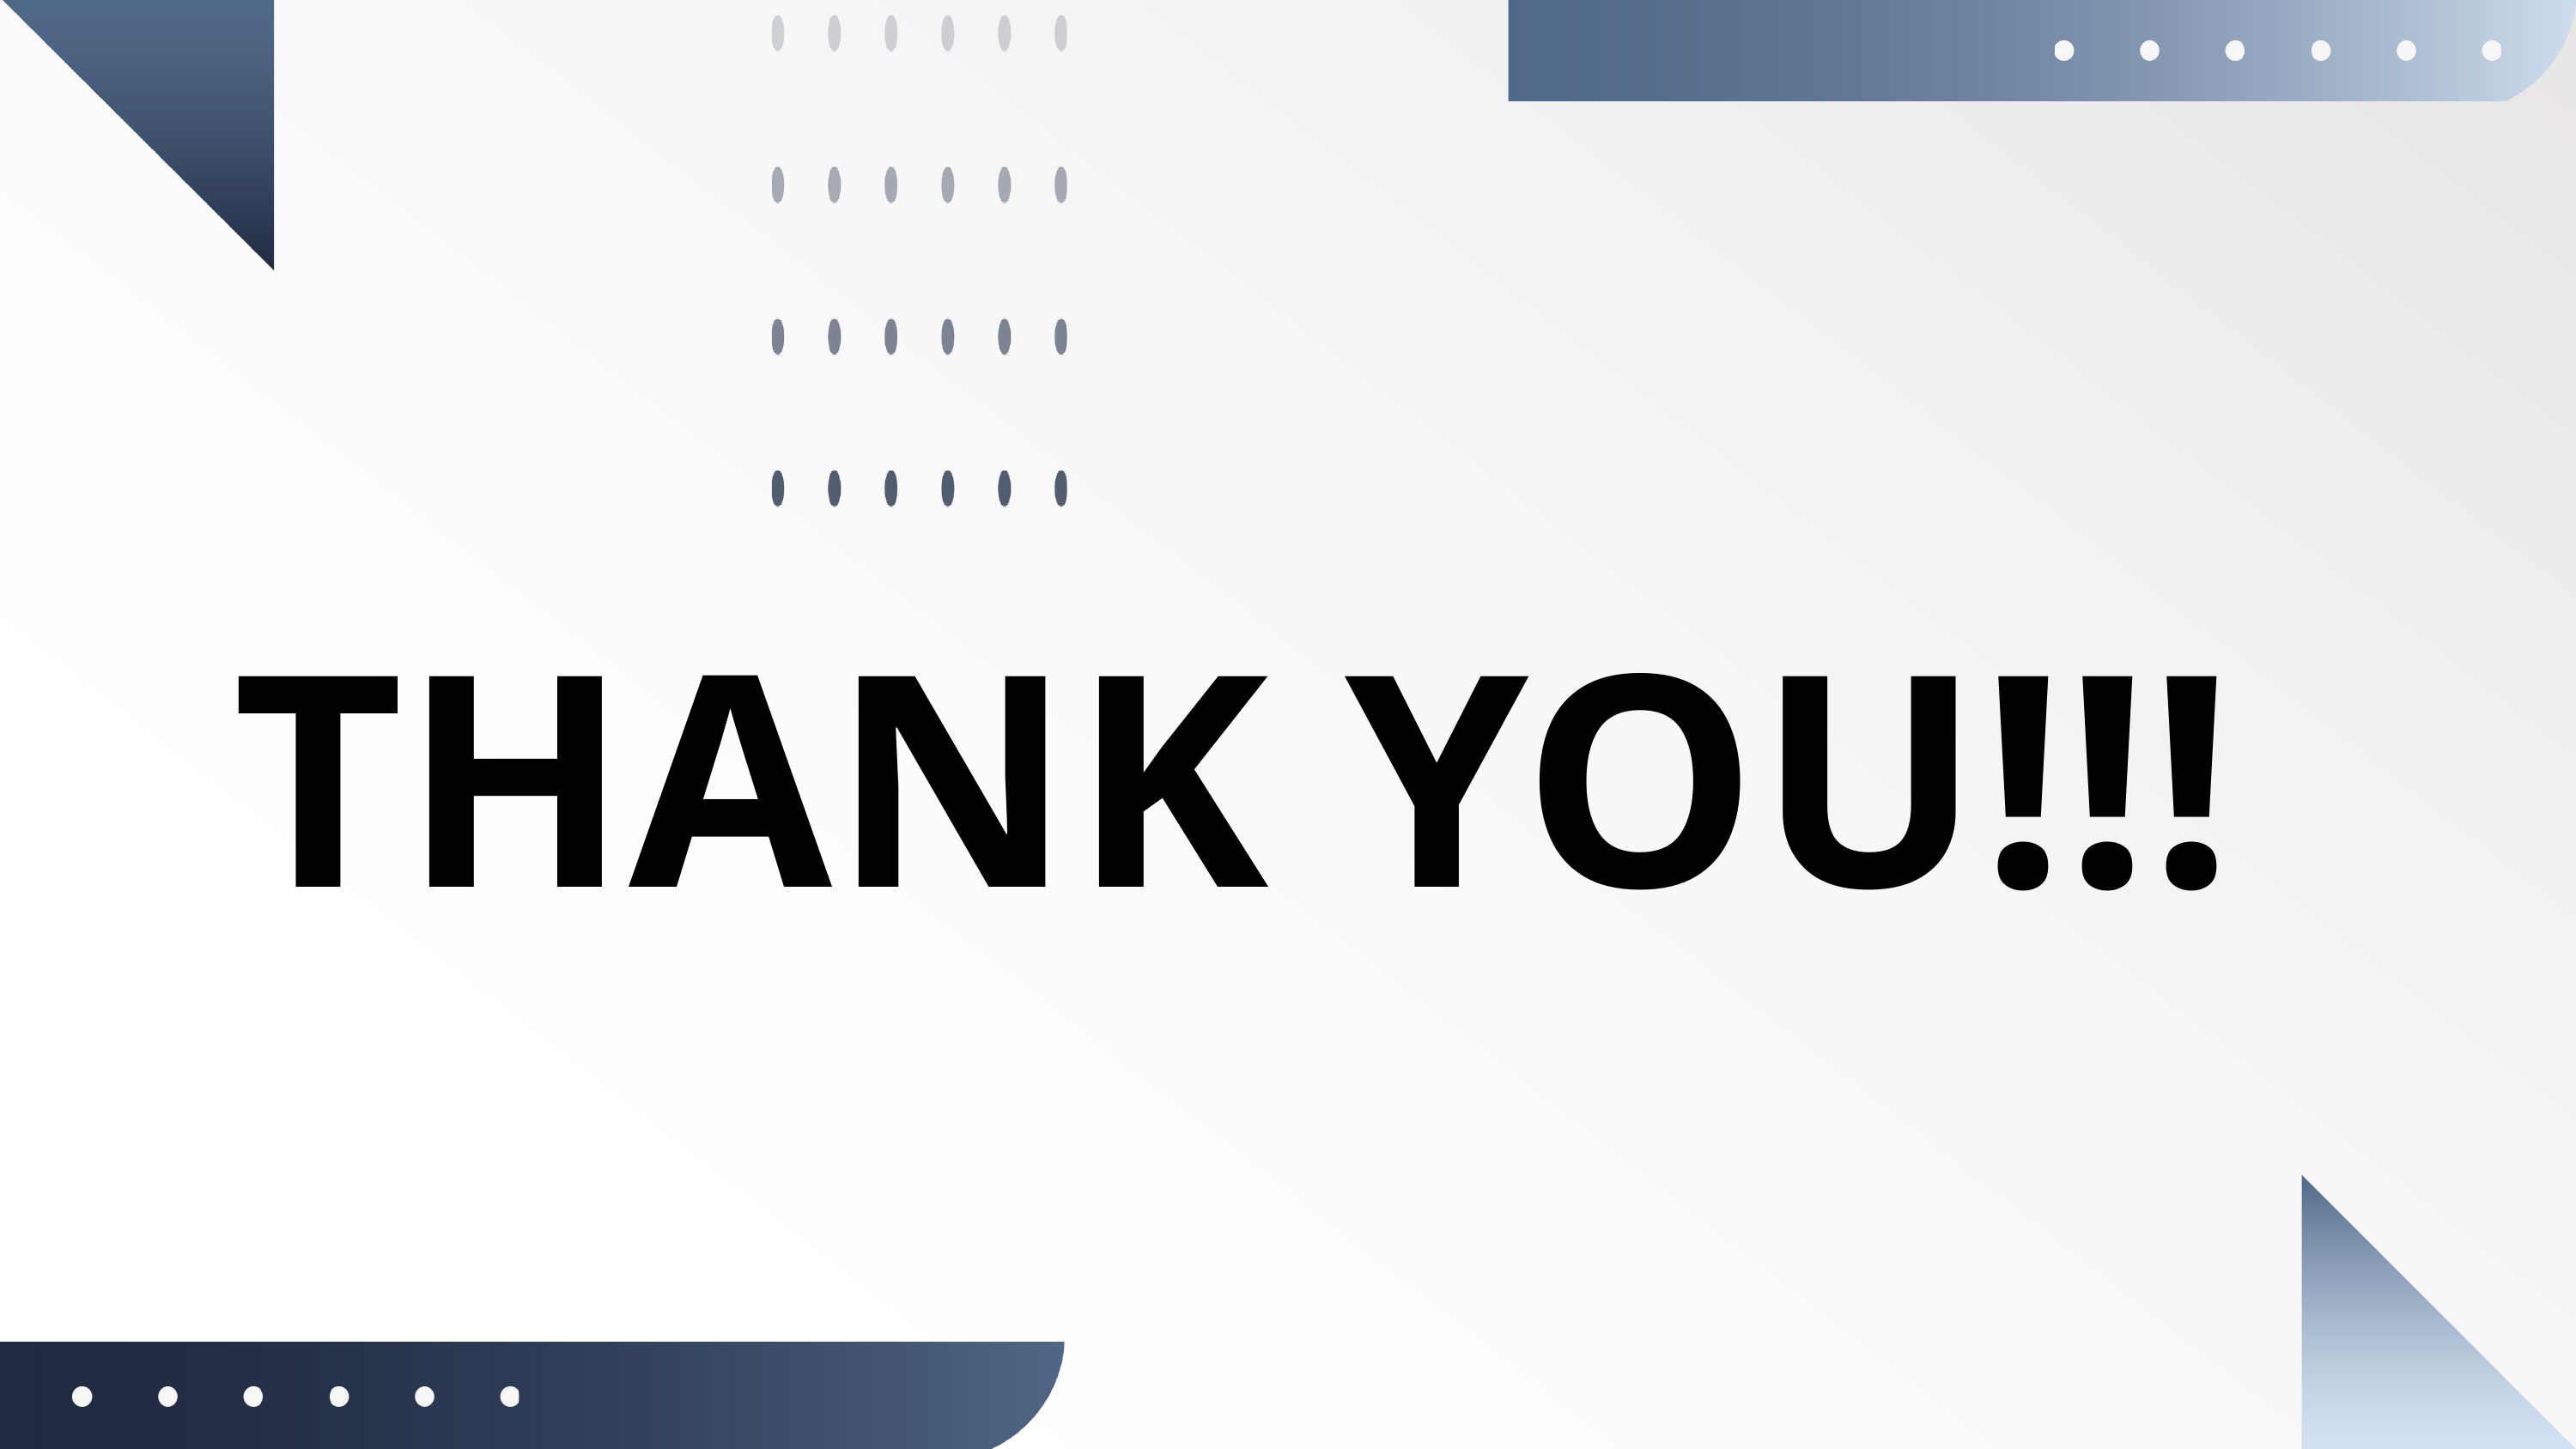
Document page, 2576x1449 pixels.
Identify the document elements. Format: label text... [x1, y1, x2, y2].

text_box [2301, 1174, 2576, 1449]
text_box [0, 0, 275, 271]
text_box THANK YOU!!! [233, 592, 2343, 947]
text_box [2054, 40, 2501, 61]
text_box [1508, 0, 2576, 101]
text_box [72, 1386, 519, 1407]
text_box [0, 0, 2576, 1449]
text_box [0, 1342, 1065, 1449]
text_box [771, 15, 1067, 514]
